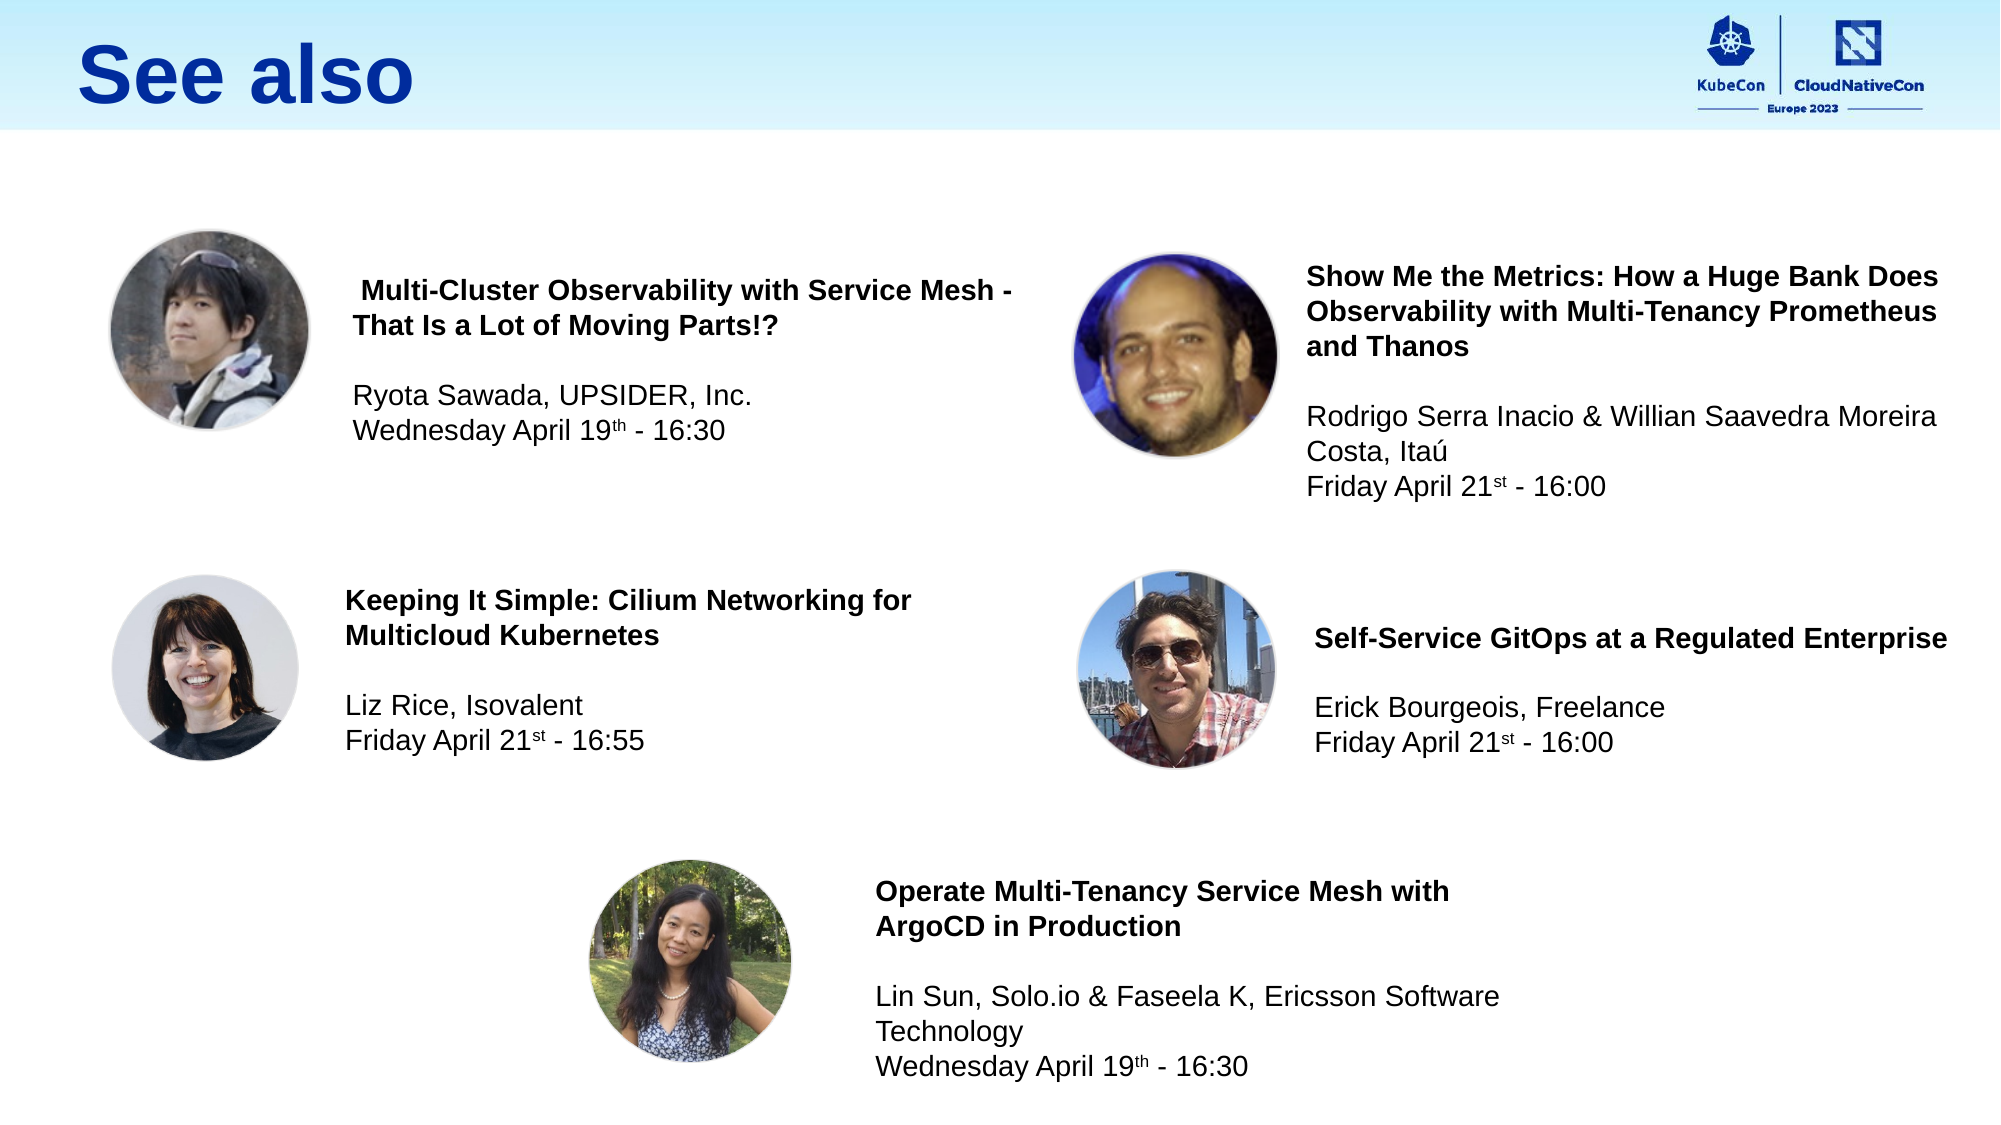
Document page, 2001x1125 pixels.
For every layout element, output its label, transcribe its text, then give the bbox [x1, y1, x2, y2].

text_box [57, 150, 1783, 368]
picture [1783, 0, 2000, 242]
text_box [88, 222, 1059, 464]
picture [0, 0, 2000, 1125]
text_box Operate Multi-Tenancy Service Mesh with ArgoCD in Production Lin Sun, Solo.io & Faseela K, Ericsson Software Technology Wednesday April 19th - 16:30 [860, 857, 1581, 1098]
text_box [1070, 242, 2000, 521]
text_box See also [62, 0, 1788, 186]
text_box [95, 566, 1052, 774]
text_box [1070, 556, 2000, 776]
